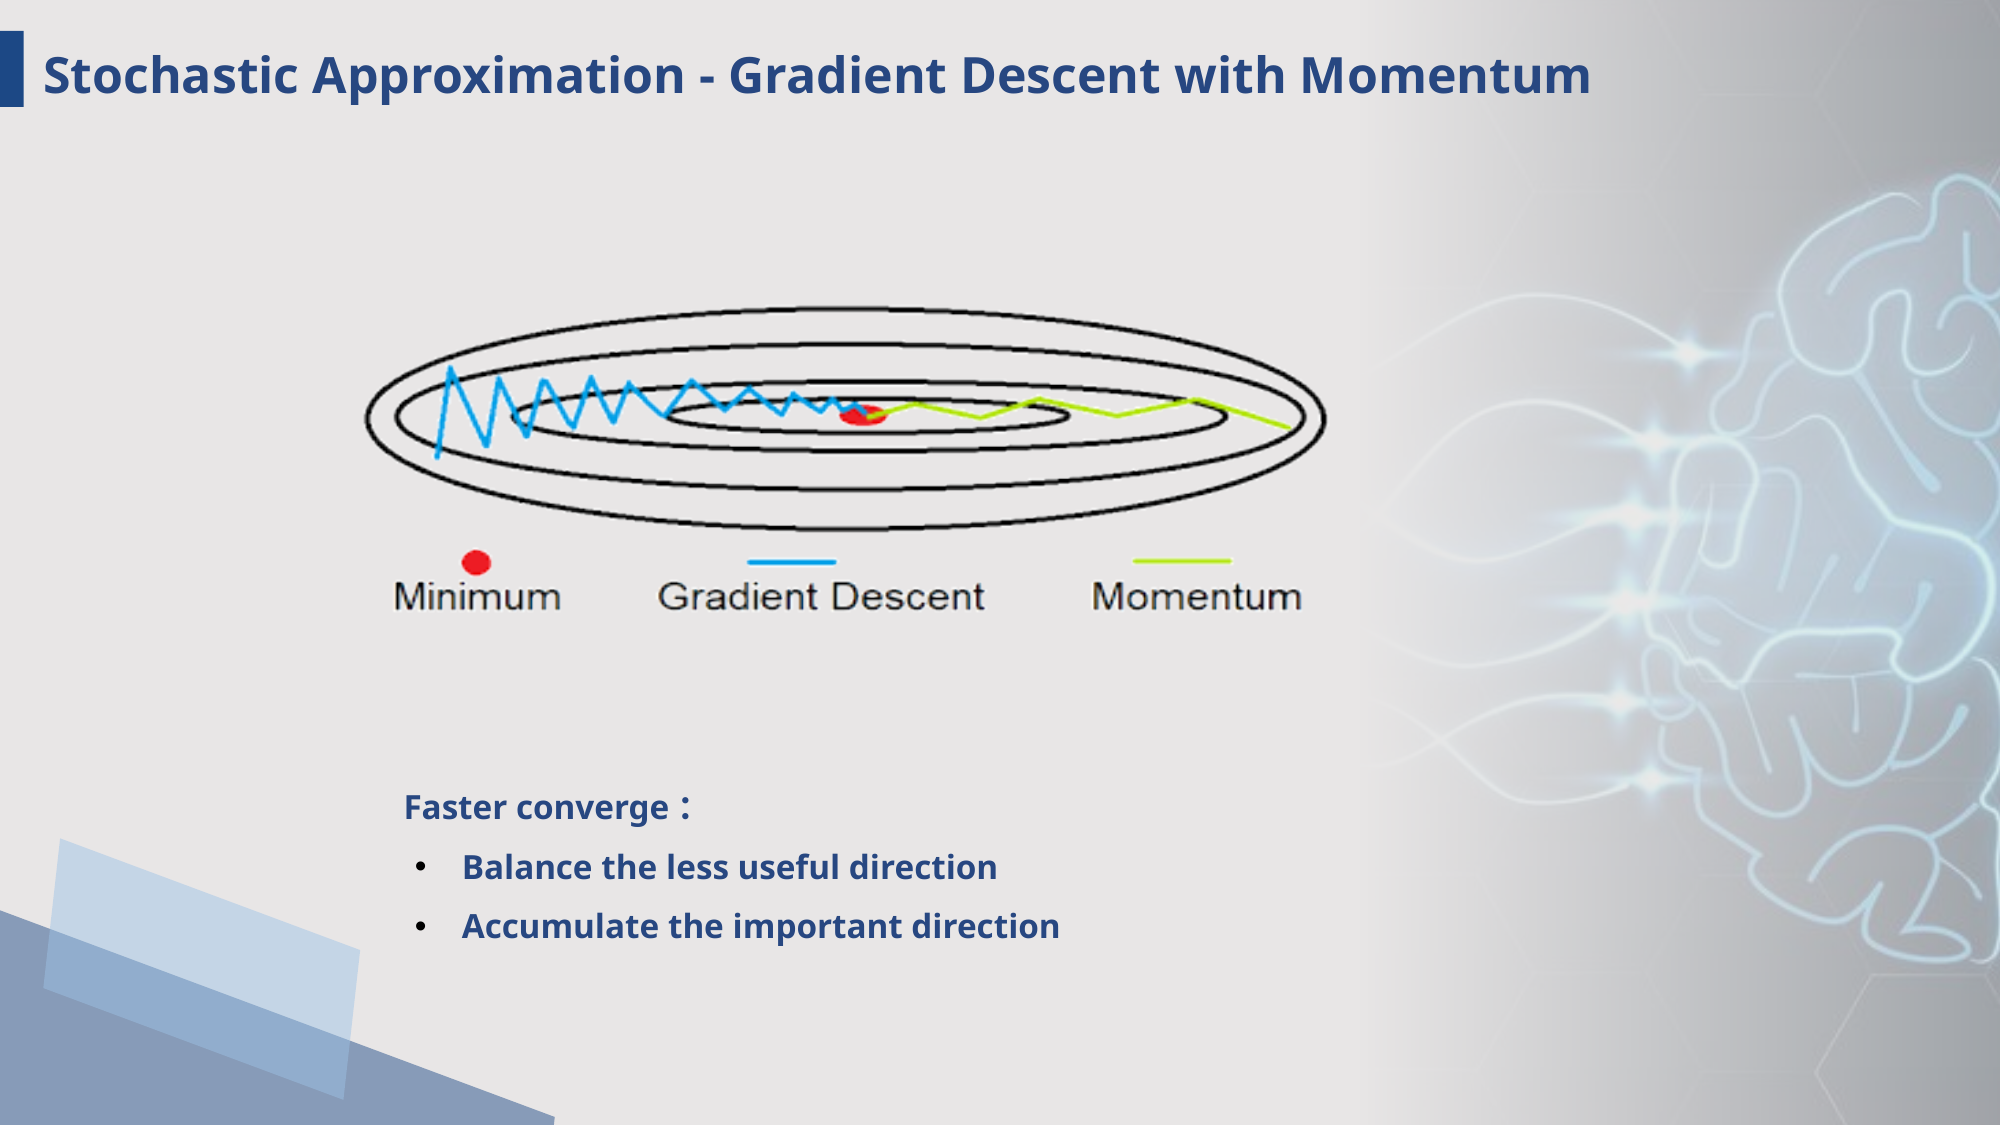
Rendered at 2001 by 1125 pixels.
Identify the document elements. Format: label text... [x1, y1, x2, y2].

text_box Faster converge： Balance the less useful direction Accumulate the important direction [388, 751, 922, 961]
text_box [0, 895, 591, 1125]
text_box [0, 30, 24, 107]
picture [345, 286, 1341, 630]
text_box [927, 0, 2000, 1125]
text_box Stochastic Approximation - Gradient Descent with Momentum [28, 36, 922, 111]
